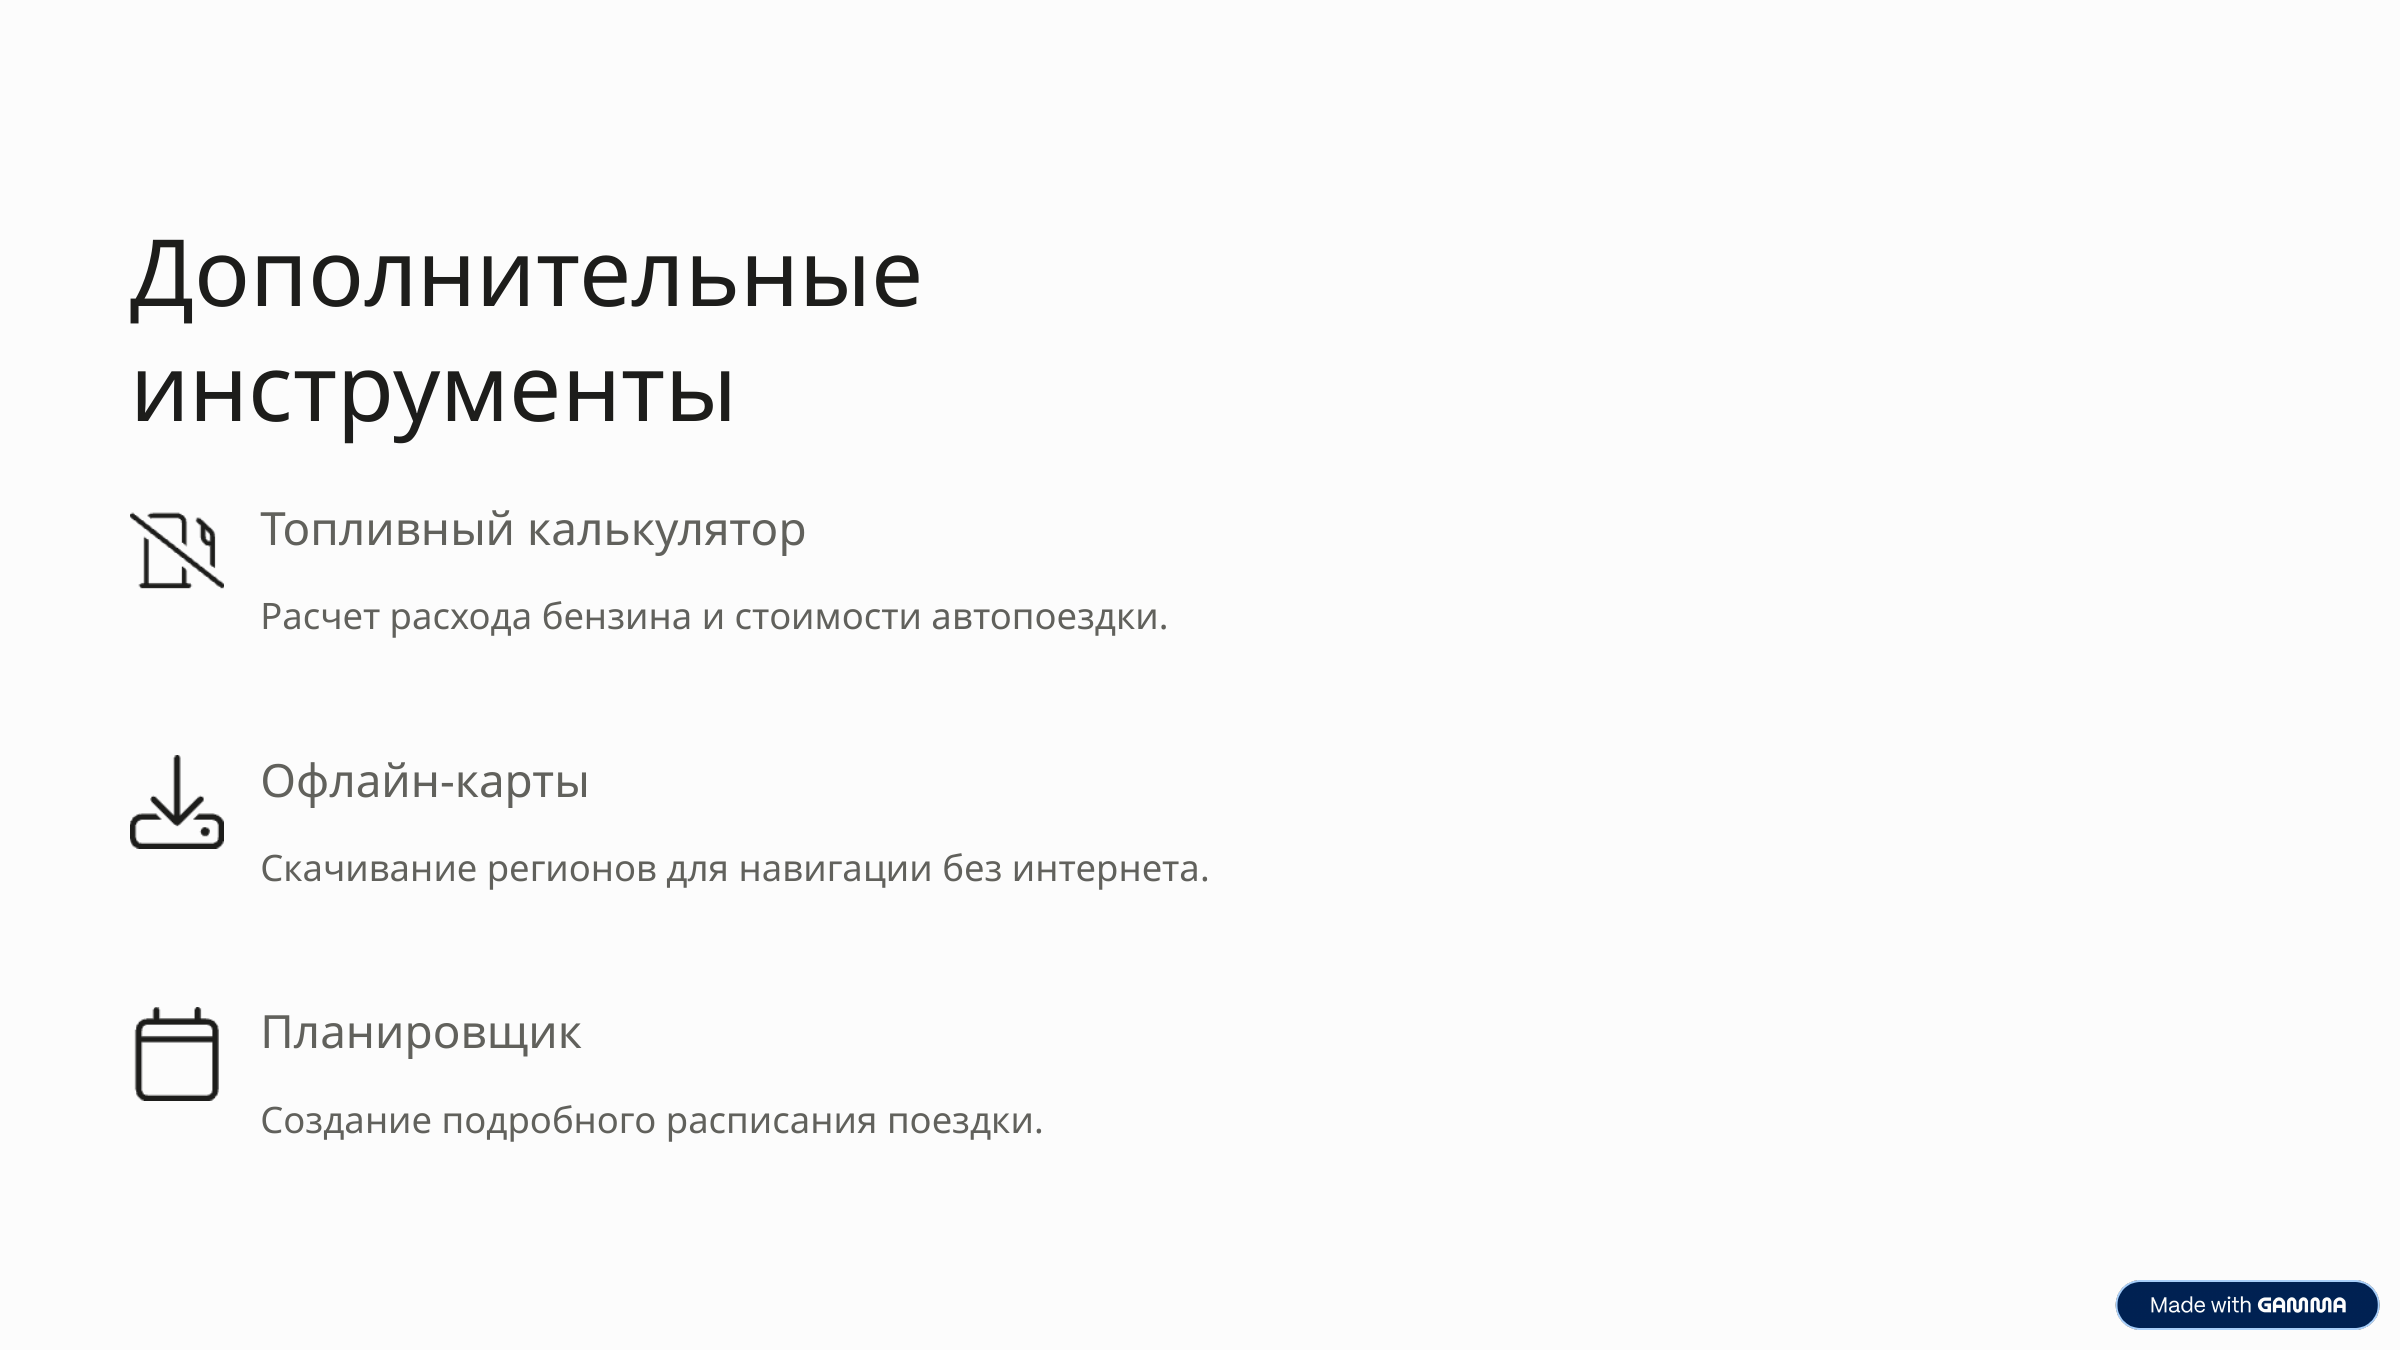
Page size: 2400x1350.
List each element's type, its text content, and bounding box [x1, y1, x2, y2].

picture [130, 755, 224, 849]
picture [1499, 0, 2400, 1350]
text_box Планировщик [260, 1000, 726, 1059]
text_box Скачивание регионов для навигации без интернета. [260, 829, 1370, 890]
picture [130, 504, 224, 598]
text_box Топливный калькулятор [260, 497, 814, 556]
text_box Создание подробного расписания поездки. [260, 1081, 1370, 1141]
text_box Дополнительные инструменты [130, 209, 1370, 442]
text_box Офлайн-карты [260, 749, 726, 808]
text_box Расчет расхода бензина и стоимости автопоездки. [260, 577, 1370, 638]
picture [130, 1007, 224, 1101]
